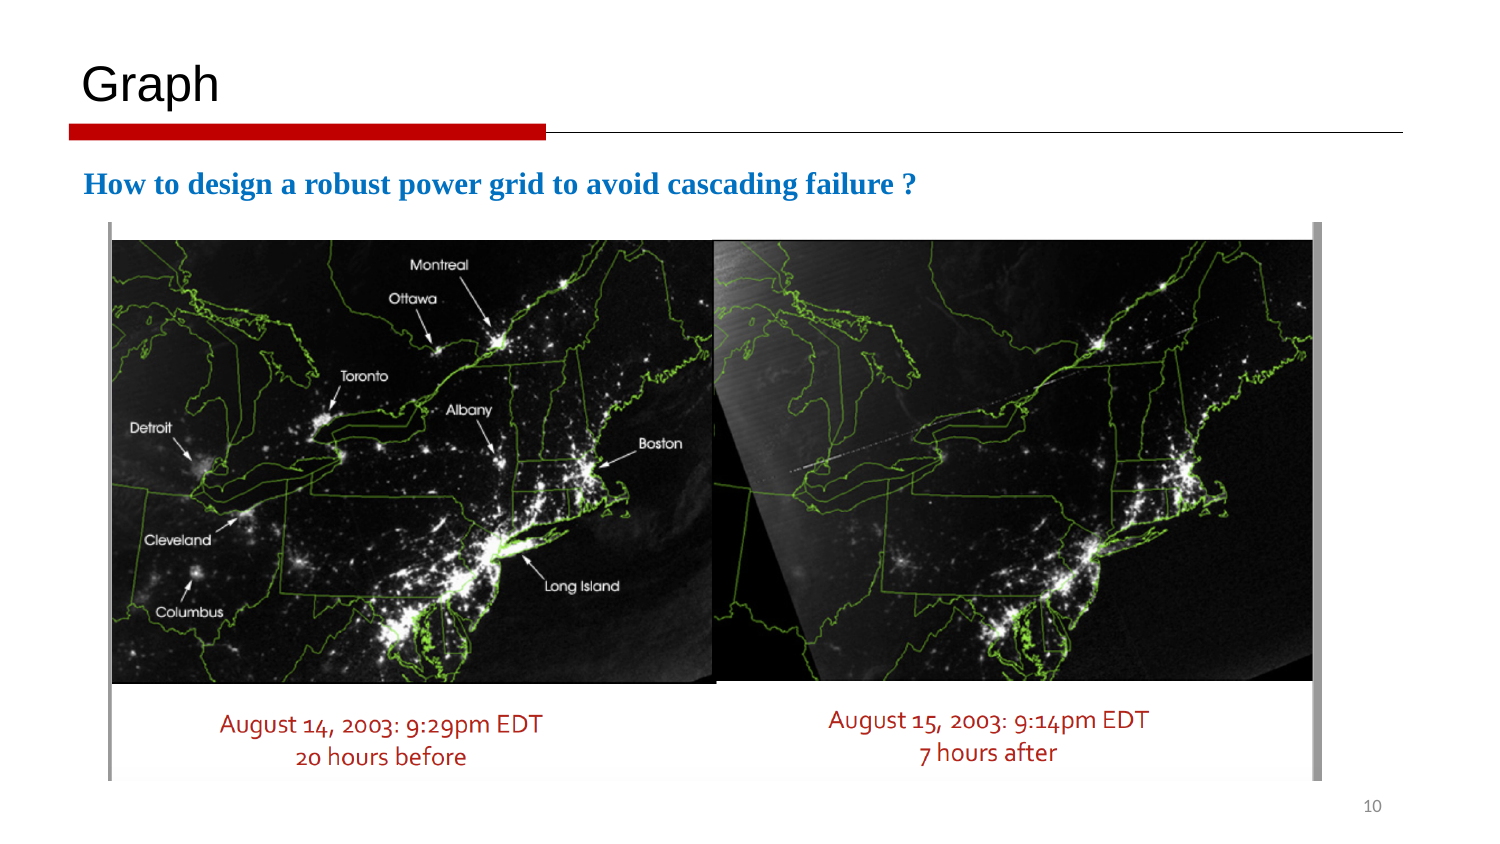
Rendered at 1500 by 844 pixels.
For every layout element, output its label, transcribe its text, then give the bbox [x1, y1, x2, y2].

text_box Graph [66, 43, 235, 119]
picture [108, 222, 1322, 781]
slide_number 10 [1059, 782, 1397, 827]
text_box [68, 133, 547, 142]
text_box How to design a robust power grid to avoid cascading failure ? [68, 155, 1030, 209]
text_box [68, 123, 547, 132]
